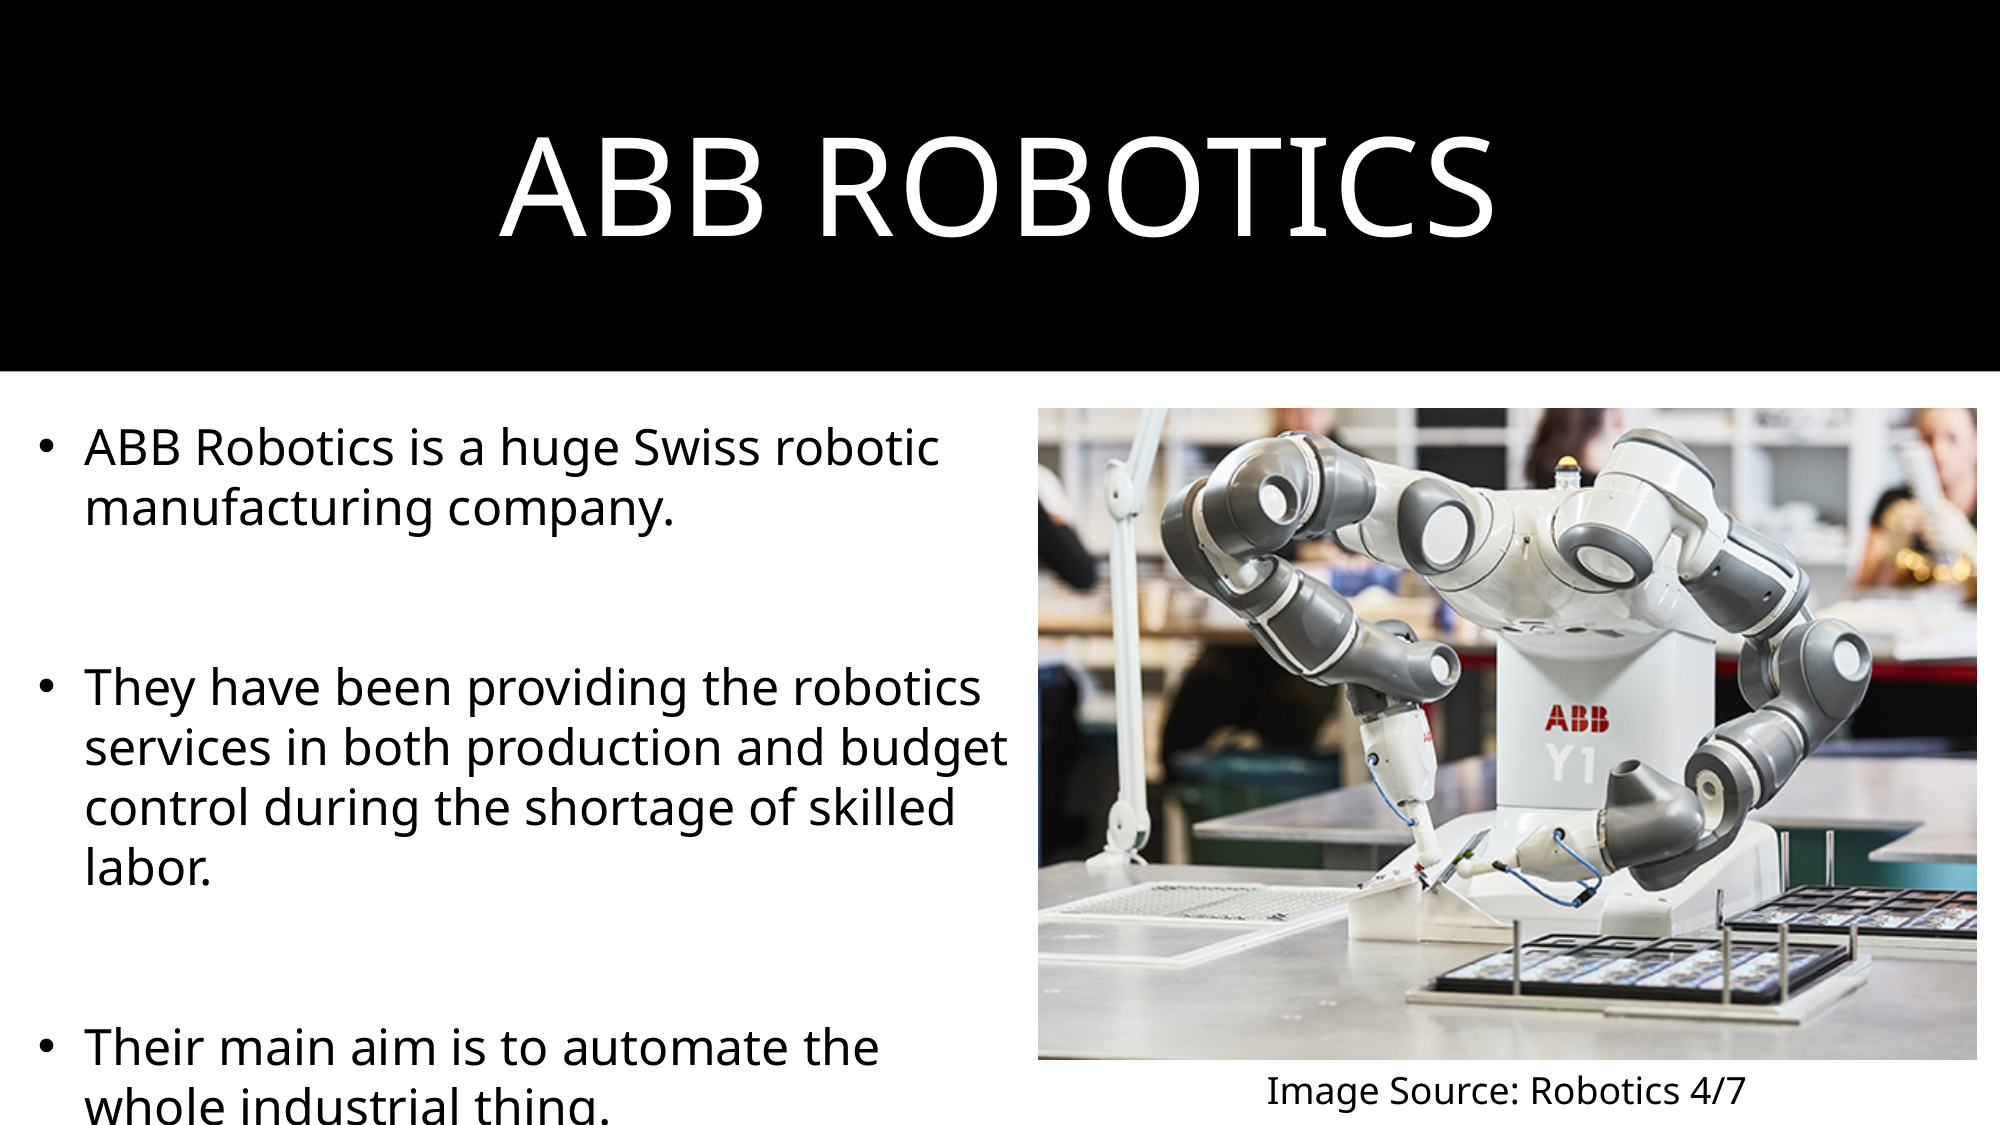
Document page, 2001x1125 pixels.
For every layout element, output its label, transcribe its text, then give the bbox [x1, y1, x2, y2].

title Abb robotics [157, 52, 1842, 332]
picture [1038, 408, 1977, 1060]
text_box Image Source: Robotics 4/7 [1095, 1060, 1920, 1120]
text_box ABB Robotics is a huge Swiss robotic manufacturing company. They have been providing the robotics services in both production and budget control during the shortage of skilled labor. Their main aim is to automate the whole industrial thing. [23, 408, 1039, 1125]
